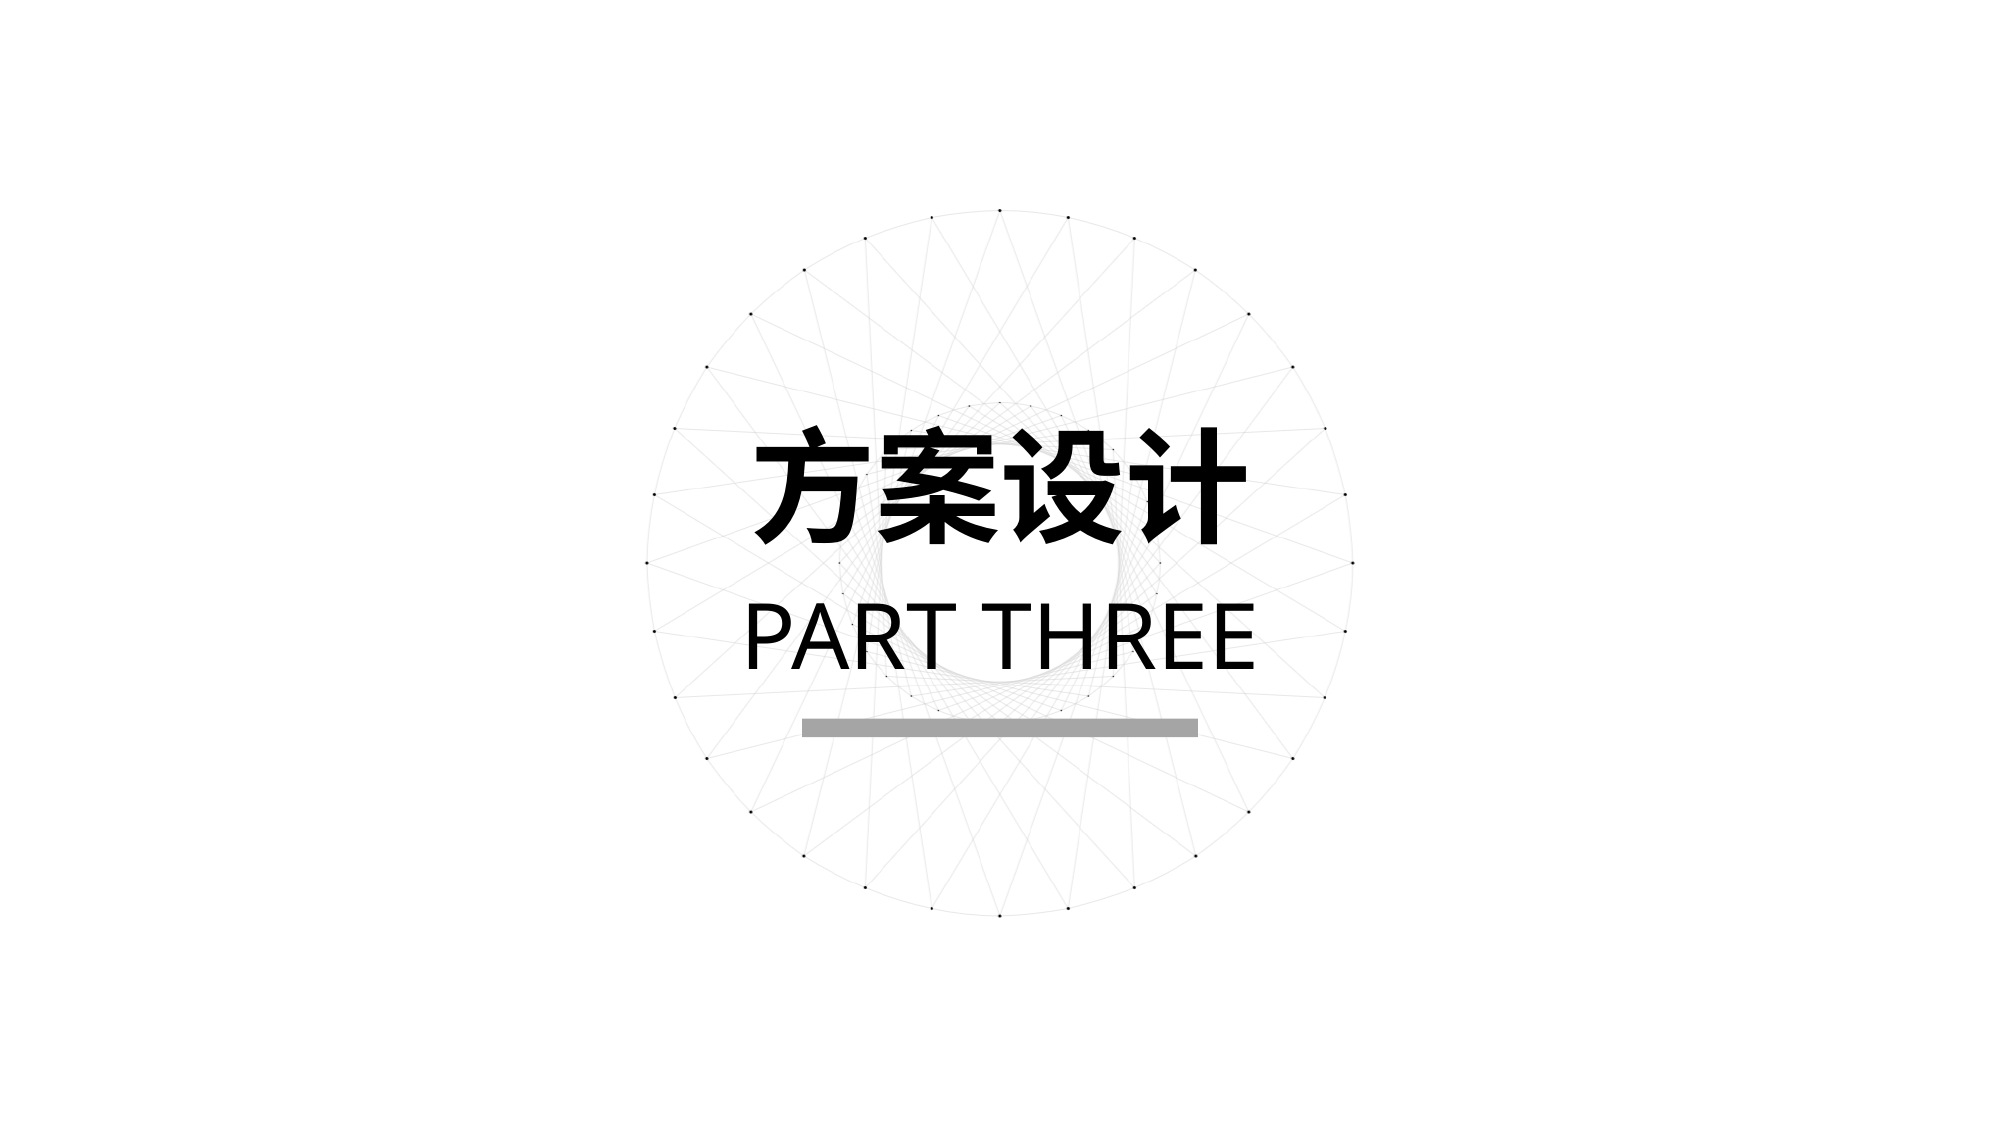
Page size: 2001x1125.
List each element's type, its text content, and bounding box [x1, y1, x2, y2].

list PART THREE [381, 581, 1619, 699]
picture [663, 699, 1348, 932]
text_box [801, 718, 1199, 738]
picture [672, 193, 1339, 404]
list 方案设计 [381, 404, 1619, 581]
